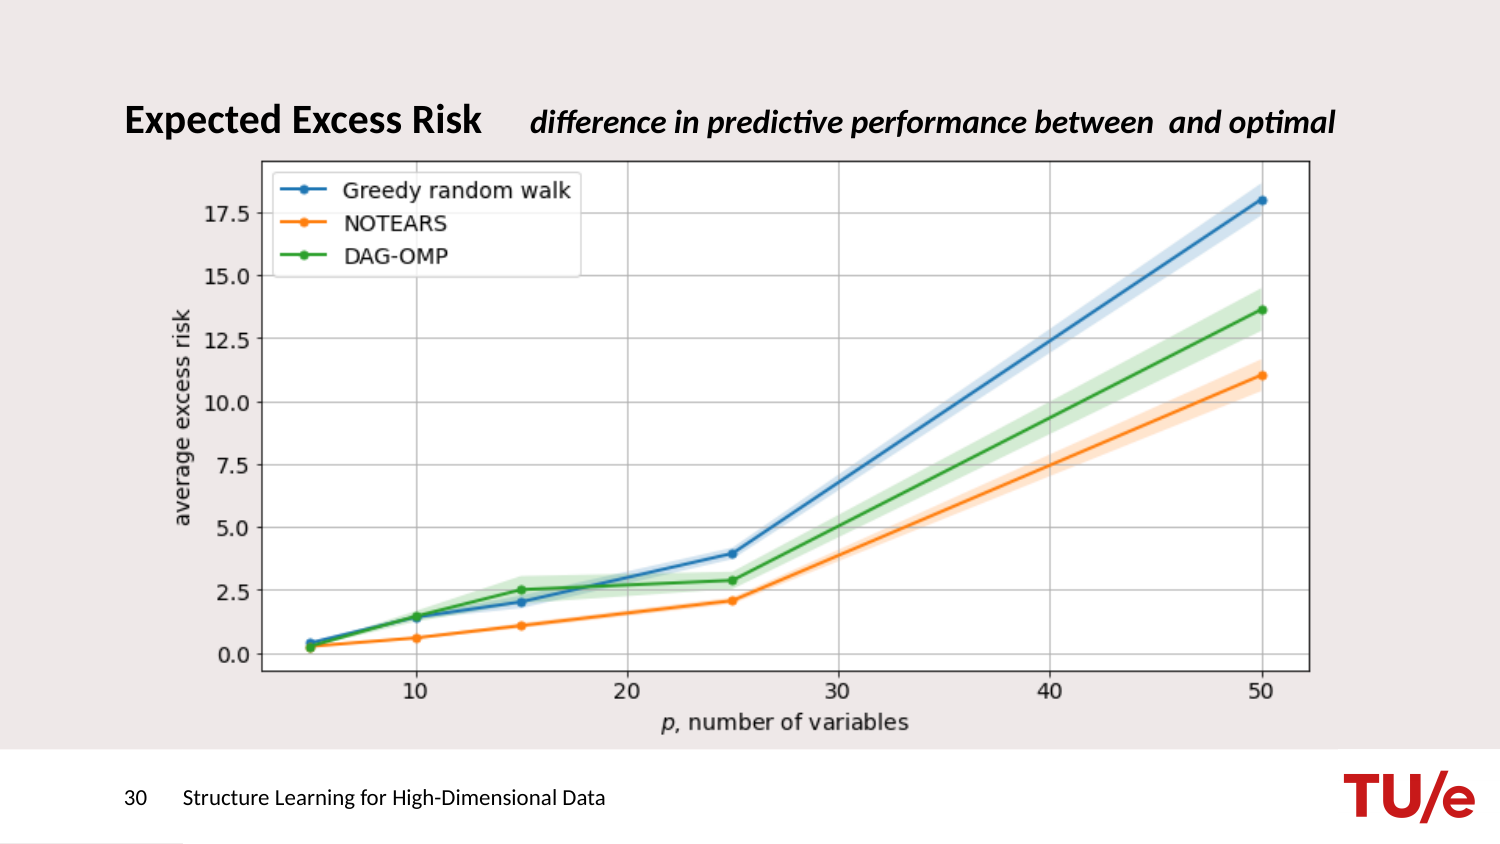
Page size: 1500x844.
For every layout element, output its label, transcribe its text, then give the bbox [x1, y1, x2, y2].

picture [163, 150, 1320, 749]
slide_number 30 [0, 749, 183, 844]
picture [1339, 749, 1500, 844]
footer Structure Learning for High-Dimensional Data [183, 749, 1339, 844]
